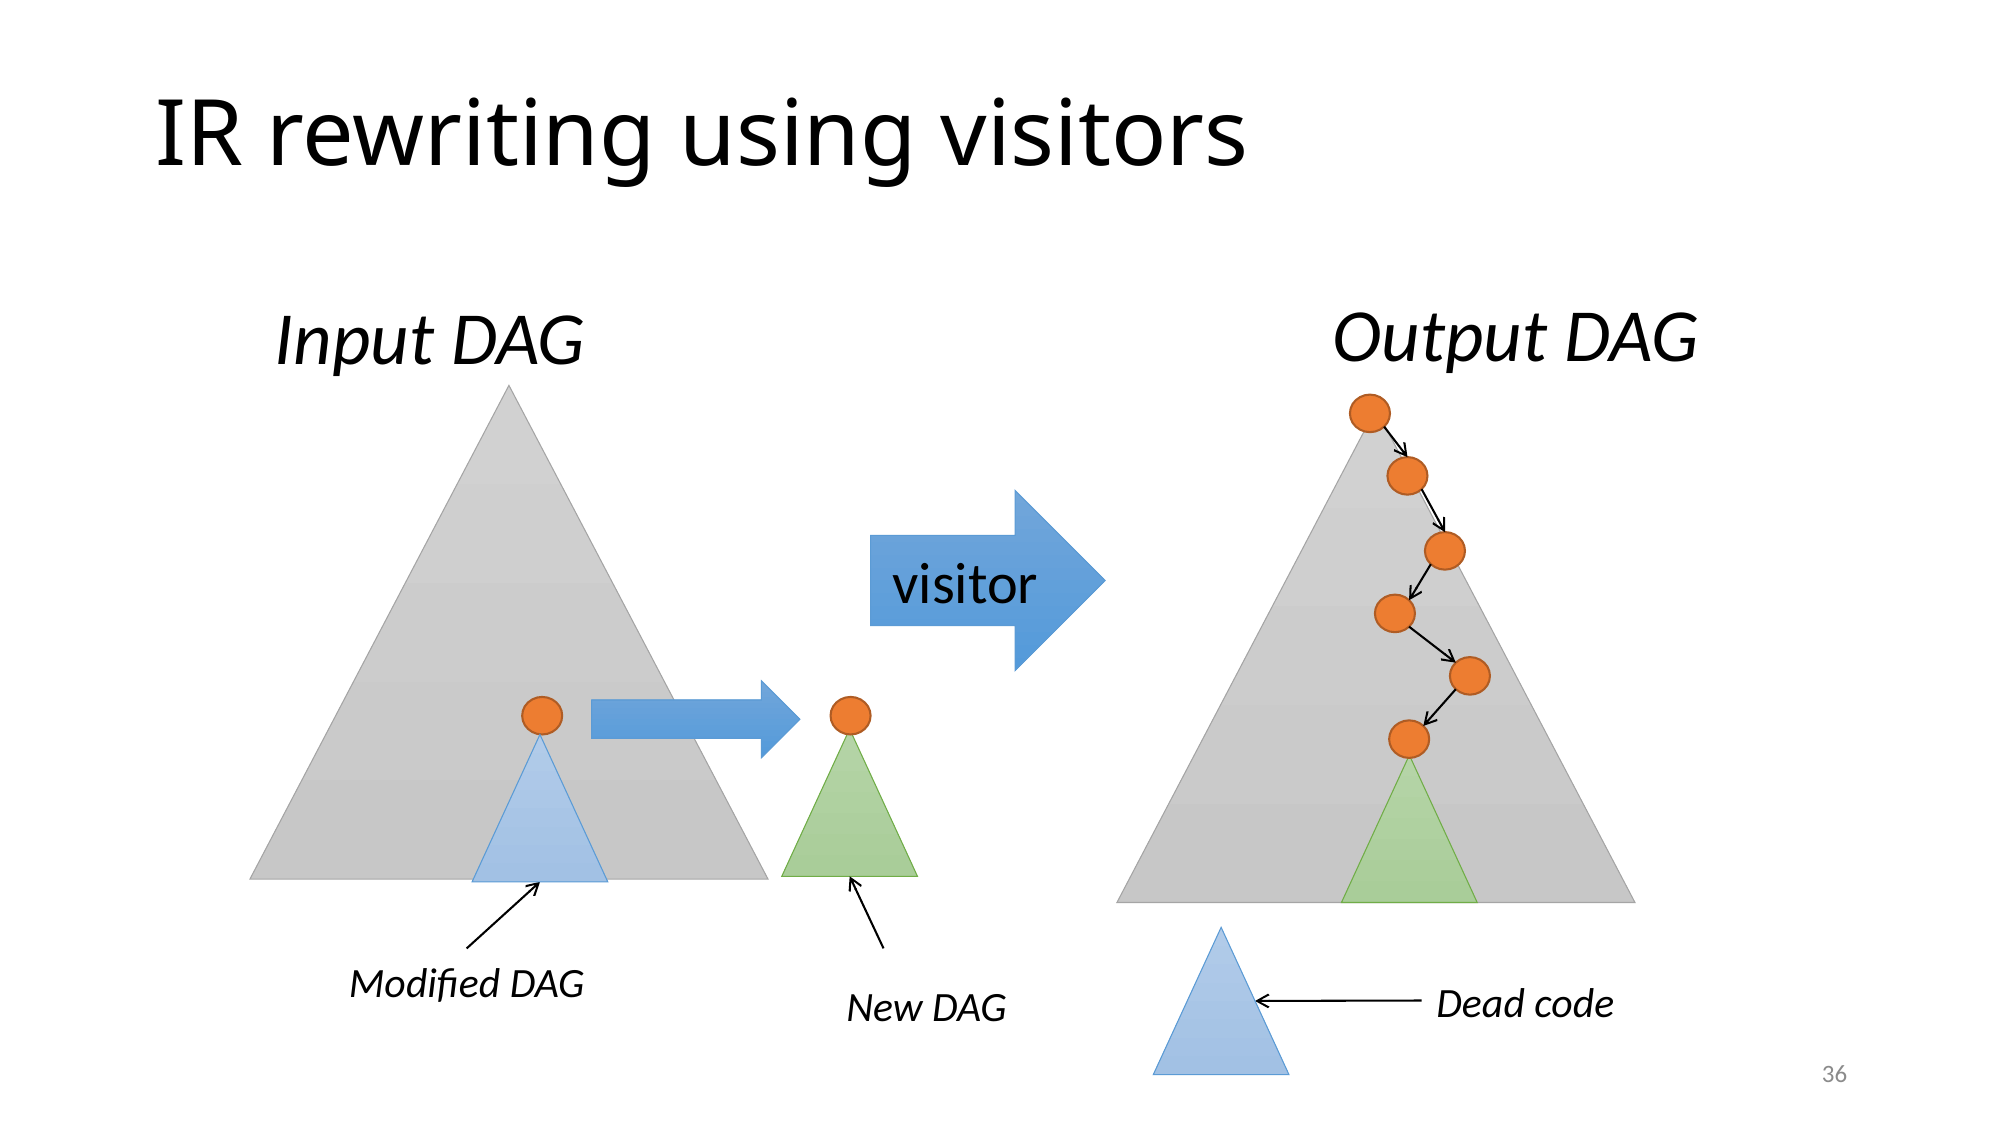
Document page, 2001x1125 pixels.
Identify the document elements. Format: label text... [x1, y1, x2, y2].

text_box [1373, 593, 1417, 634]
title IR rewriting using visitors [140, 42, 1490, 230]
text_box [1423, 531, 1467, 571]
text_box [249, 387, 769, 880]
text_box [1386, 456, 1429, 496]
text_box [1409, 564, 1431, 601]
text_box visitor [870, 489, 1106, 672]
text_box [780, 735, 919, 877]
text_box [1348, 393, 1392, 434]
text_box [591, 679, 801, 759]
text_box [466, 881, 540, 949]
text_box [1384, 426, 1408, 458]
text_box New DAG [831, 971, 1022, 1037]
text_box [1421, 489, 1445, 533]
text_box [1423, 689, 1456, 726]
text_box [1388, 719, 1431, 759]
text_box [1412, 566, 1636, 904]
text_box Dead code [1421, 968, 1630, 1033]
text_box [471, 733, 609, 883]
text_box [521, 695, 564, 736]
text_box Modified DAG [333, 948, 600, 1014]
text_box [1409, 626, 1456, 663]
text_box [1340, 759, 1479, 904]
text_box Output DAG [1318, 278, 1714, 384]
text_box Input DAG [260, 282, 601, 387]
text_box [1116, 429, 1453, 904]
slide_number 36 [1412, 1042, 1863, 1103]
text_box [849, 876, 884, 949]
text_box [829, 695, 872, 736]
text_box [1448, 656, 1492, 696]
text_box [1152, 926, 1290, 1076]
